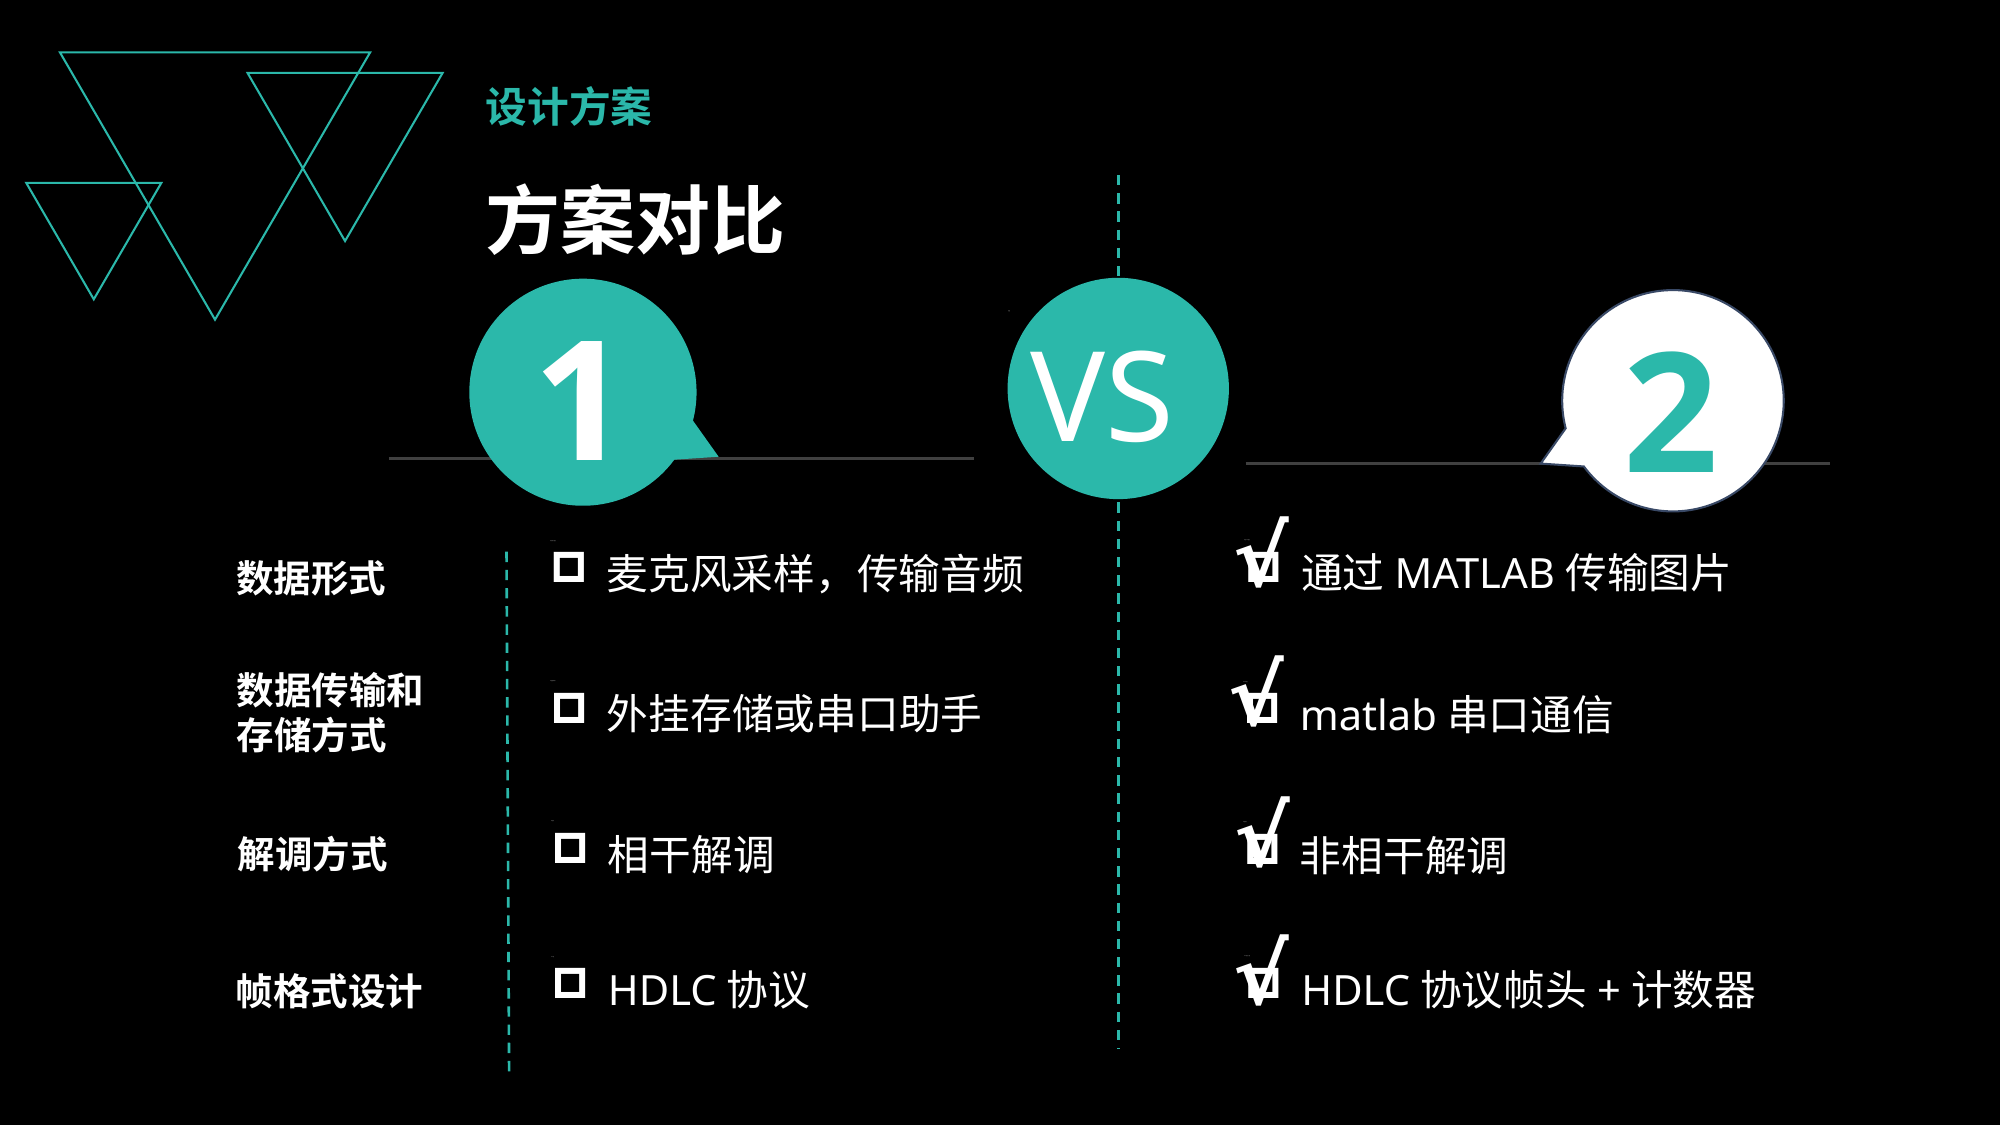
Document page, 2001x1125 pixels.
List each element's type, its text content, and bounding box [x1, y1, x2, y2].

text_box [1007, 174, 1230, 1050]
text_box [221, 547, 456, 1022]
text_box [1213, 495, 1319, 1031]
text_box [469, 278, 697, 506]
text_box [506, 551, 510, 1077]
text_box HDLC协议帧头+计数器 [1319, 955, 1935, 1021]
text_box 设计方案 [470, 72, 668, 138]
text_box 非相干解调 [1319, 822, 1942, 887]
text_box [24, 181, 164, 302]
text_box [245, 71, 445, 244]
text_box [550, 540, 1154, 1023]
text_box [58, 51, 372, 322]
text_box matlab串口通信 [1319, 681, 1802, 747]
text_box 通过MATLAB传输图片 [1319, 539, 1803, 605]
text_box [1562, 290, 1784, 516]
text_box 方案对比 [470, 165, 809, 271]
